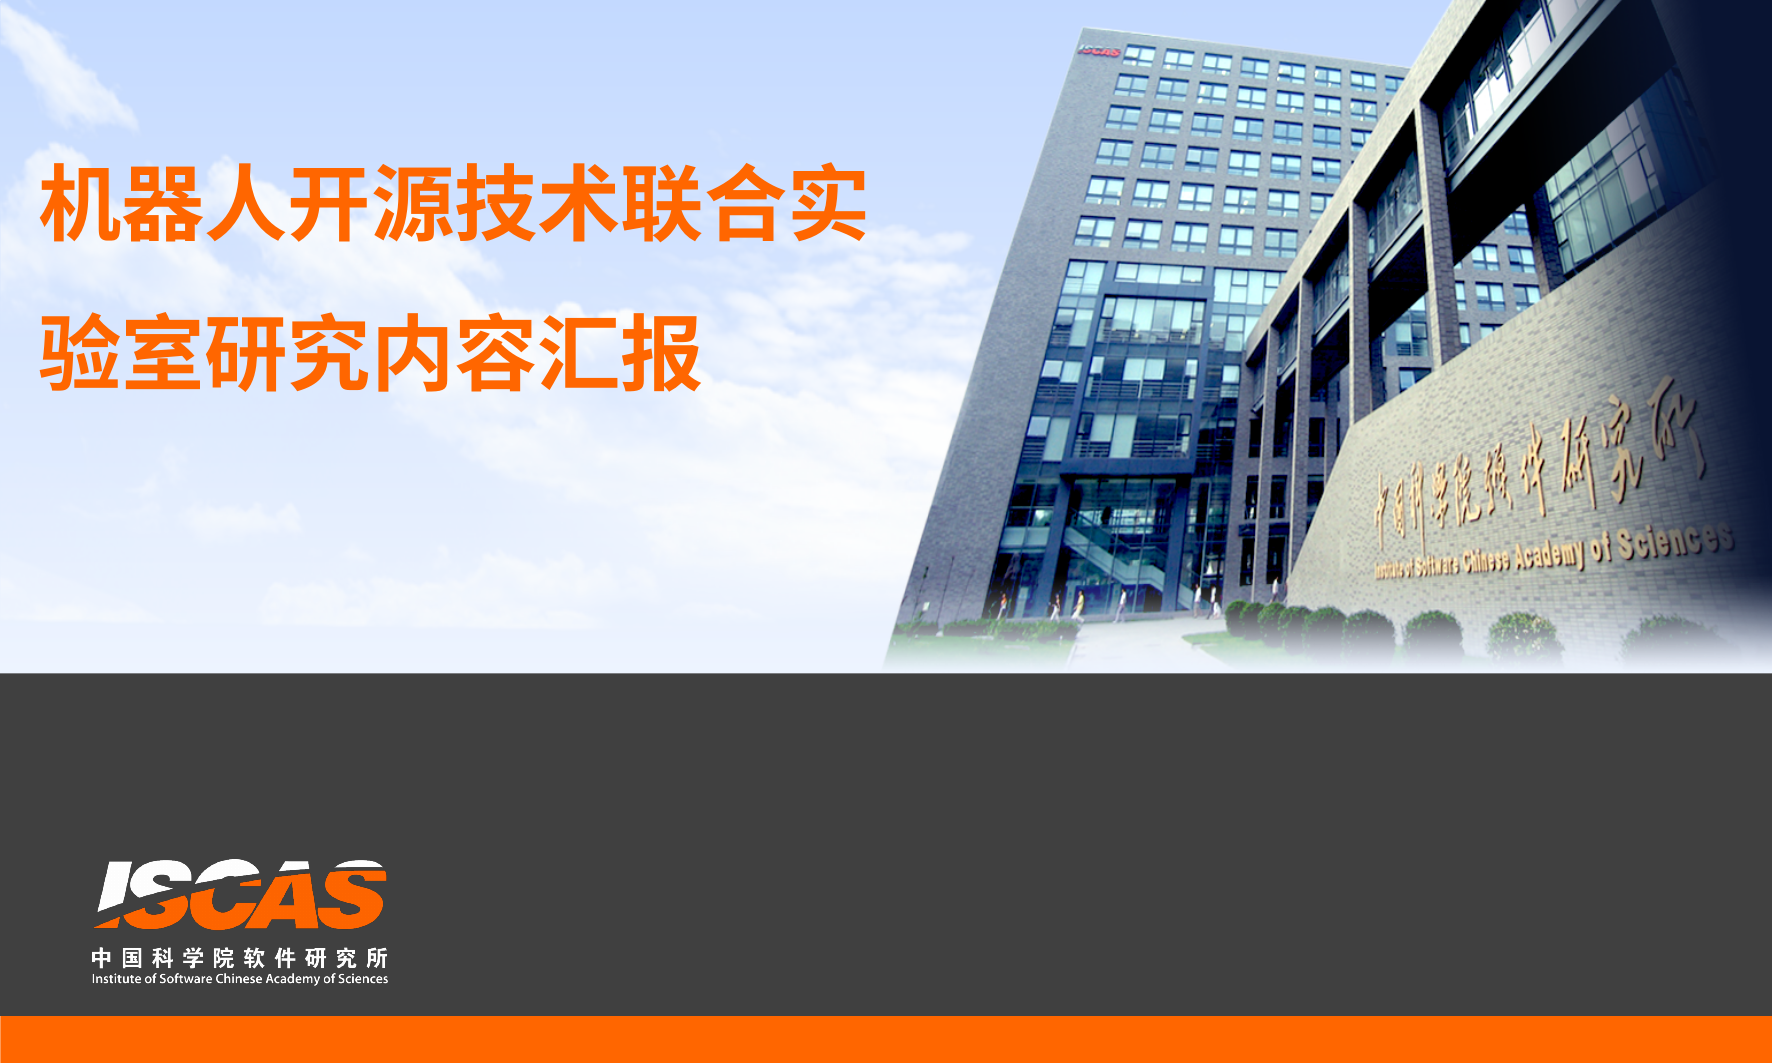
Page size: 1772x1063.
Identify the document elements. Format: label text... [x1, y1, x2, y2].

picture [0, 0, 1772, 673]
text_box 机器人开源技术联合实验室研究内容汇报 [23, 94, 931, 409]
picture [92, 859, 388, 986]
